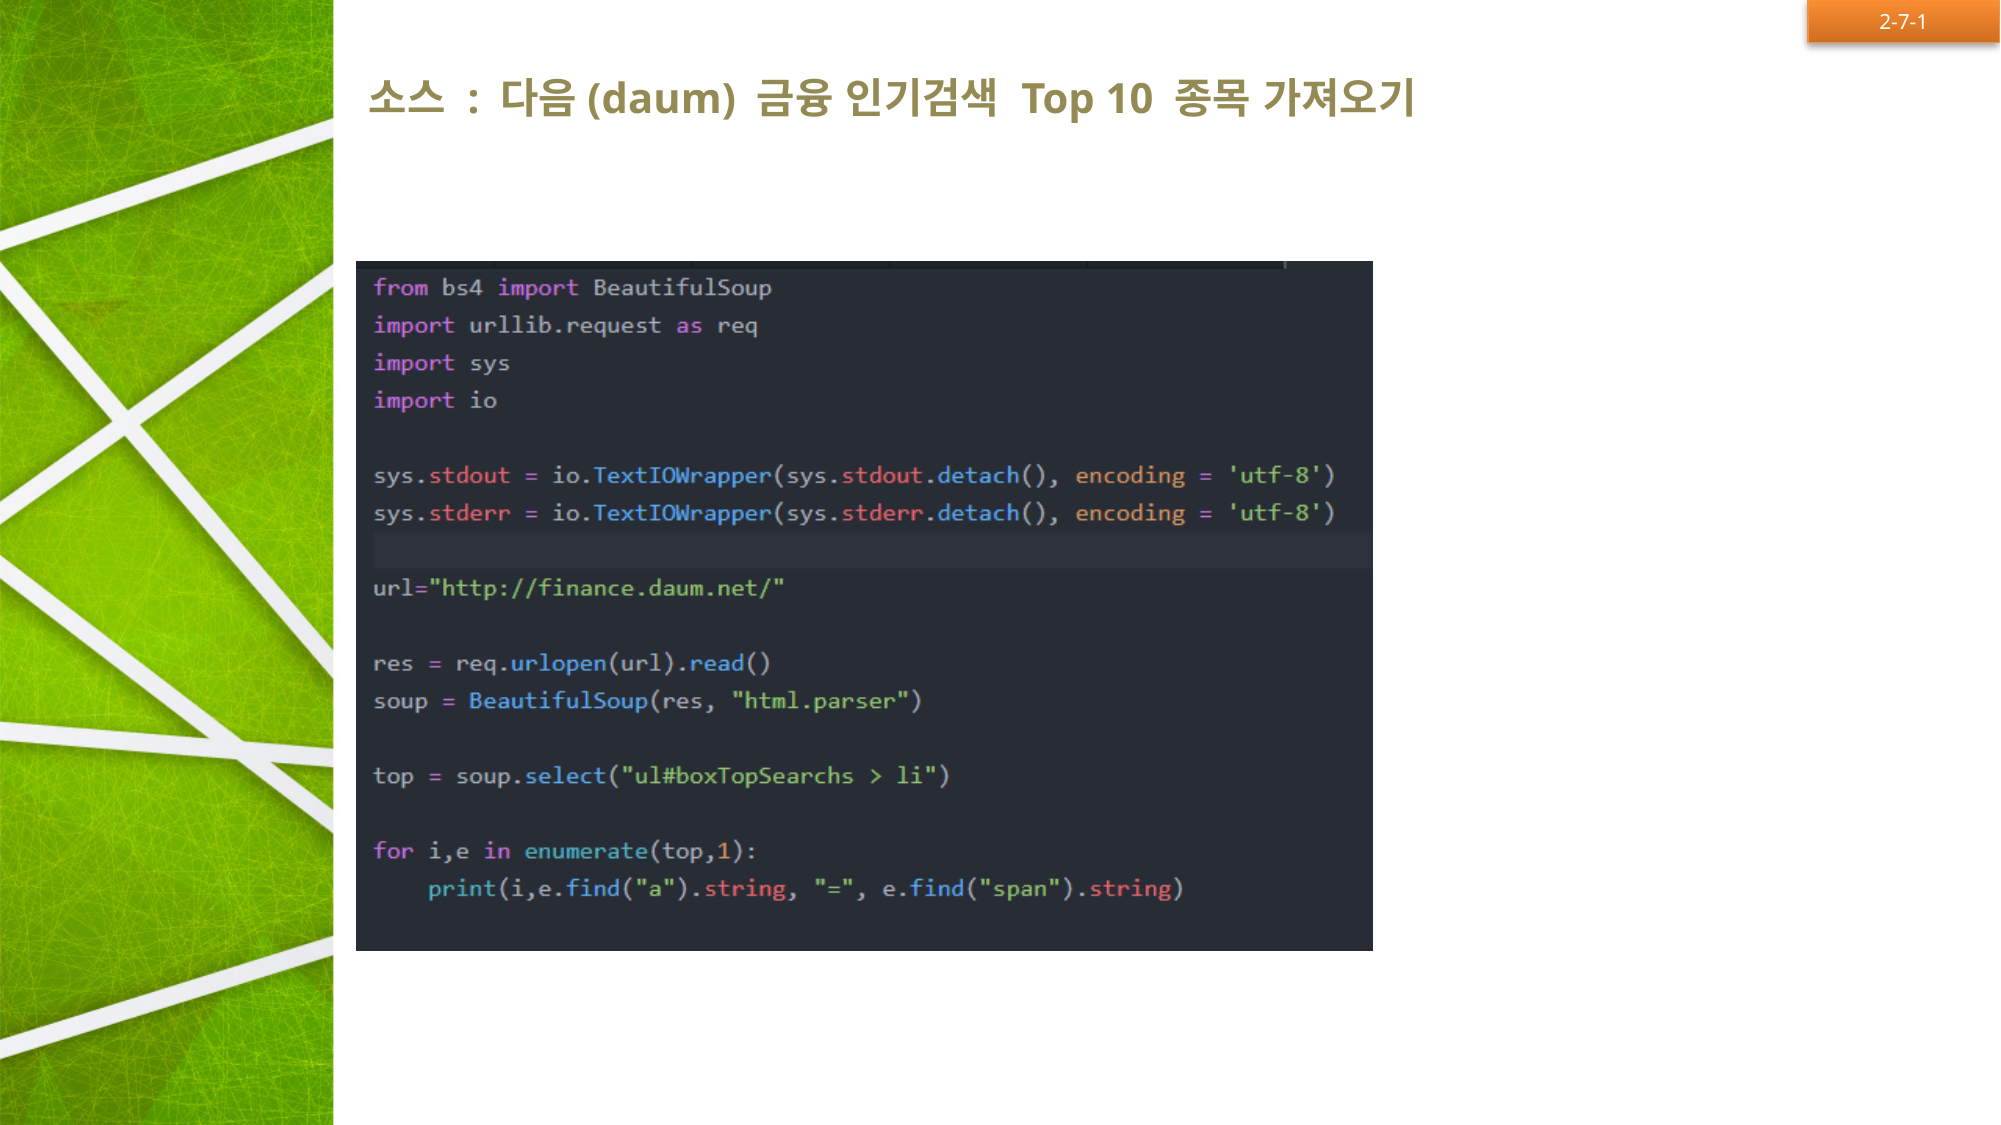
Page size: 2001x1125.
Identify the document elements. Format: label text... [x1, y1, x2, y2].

title 소스 : 다음(daum) 금융 인기검색 Top 10 종목 가져오기 [354, 0, 2000, 194]
text_box 2-7-1 [1807, 0, 2000, 43]
picture [0, 0, 2001, 1125]
